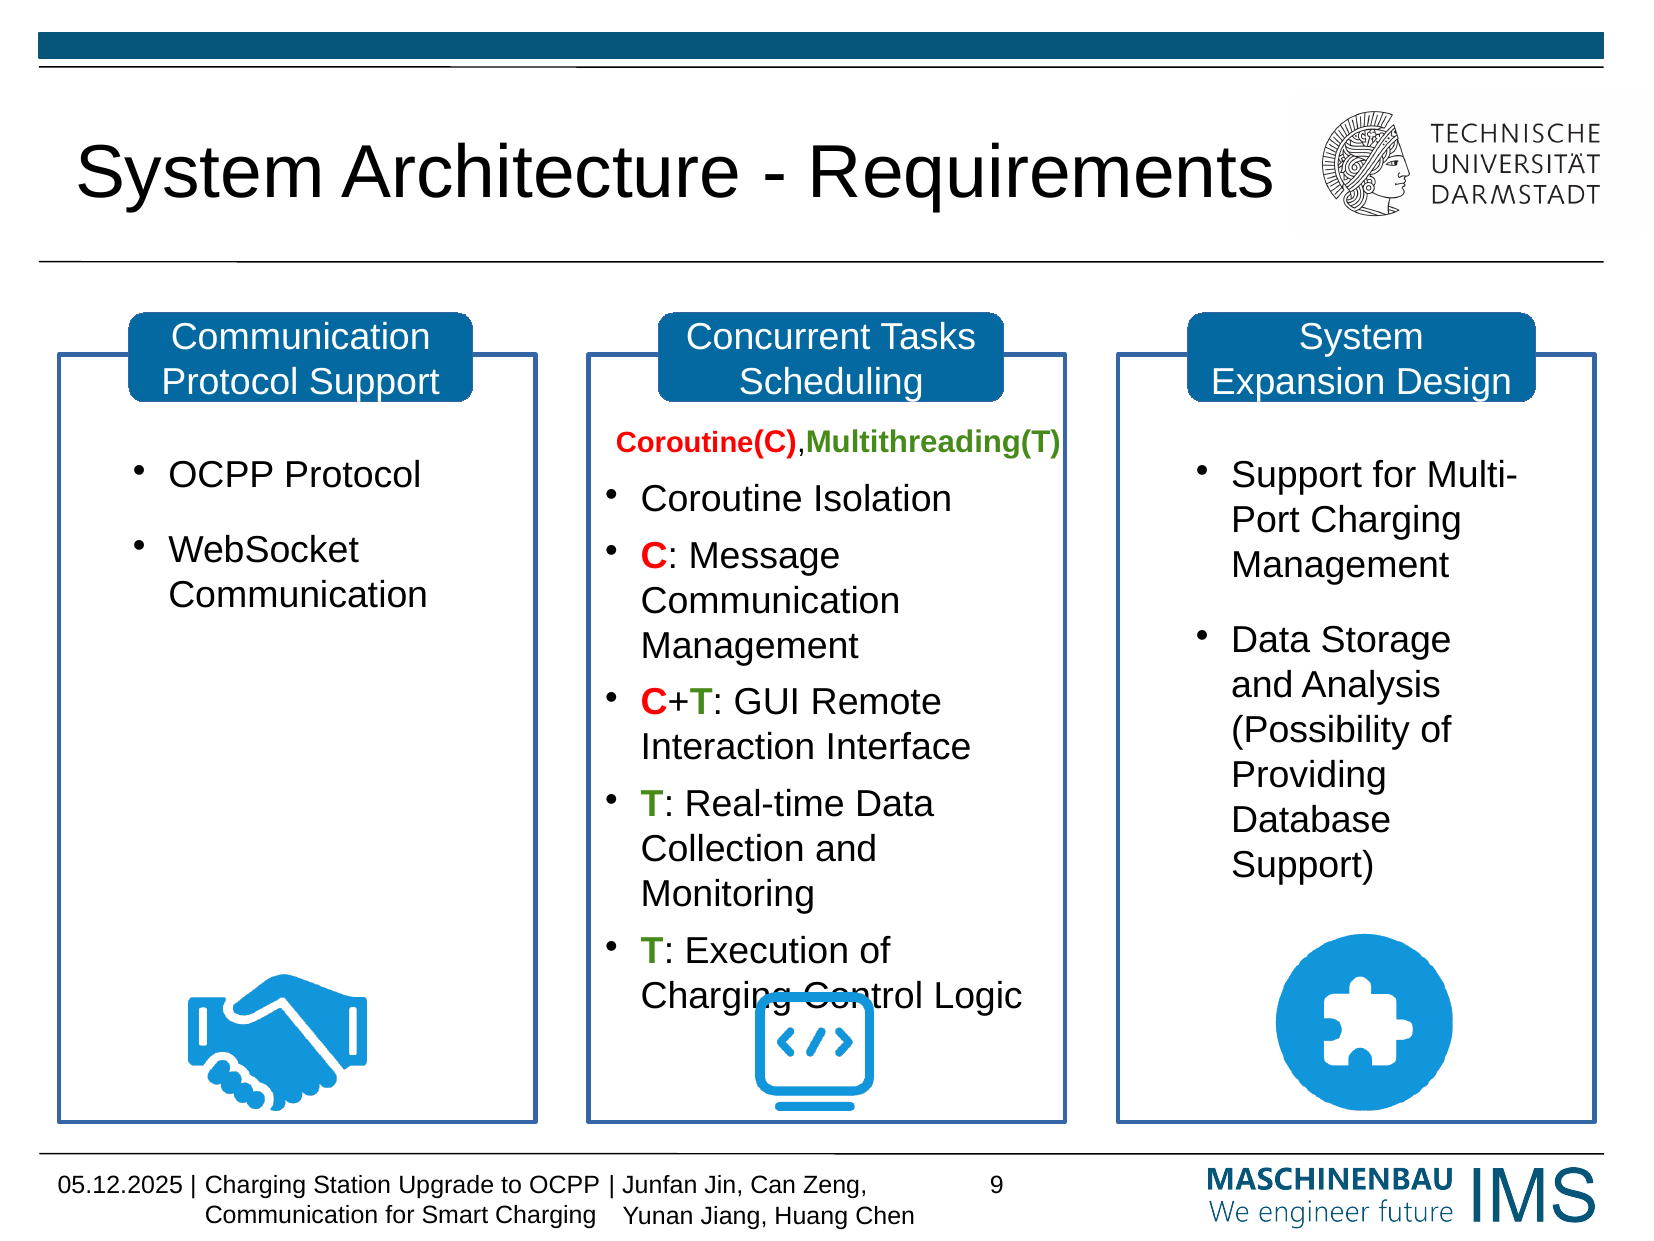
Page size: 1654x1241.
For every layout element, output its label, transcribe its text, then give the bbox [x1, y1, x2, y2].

picture [1208, 1167, 1595, 1230]
picture [1301, 1167, 1309, 1176]
text_box OCPP Protocol WebSocket Communication [118, 442, 473, 1093]
text_box Communication Protocol Support [128, 312, 473, 402]
picture [1216, 1167, 1225, 1181]
text_box Concurrent Tasks Scheduling [658, 312, 1004, 402]
text_box Coroutine Isolation C: Message Communication Management C+T: GUI Remote Interaction Interface T: Real-time Data Collection and Monitoring T: Execution of Charging Control Logic [590, 503, 1063, 1122]
picture [1562, 1167, 1595, 1201]
picture [1275, 932, 1453, 1111]
picture [1375, 1167, 1383, 1179]
picture [1439, 1167, 1447, 1185]
text_box Coroutine(C),Multithreading(T) [584, 413, 1093, 503]
picture [1286, 88, 1651, 239]
picture [188, 974, 367, 1111]
text_box Support for Multi-Port Charging Management Data Storage and Analysis (Possibility of Providing Database Support) [1181, 442, 1536, 1093]
picture [755, 992, 874, 1111]
text_box [59, 354, 536, 1122]
text_box [588, 354, 1065, 413]
text_box [1117, 354, 1595, 1122]
title System Architecture - Requirements [75, 90, 1355, 245]
text_box System Expansion Design [1187, 312, 1536, 402]
picture [1335, 1167, 1343, 1180]
